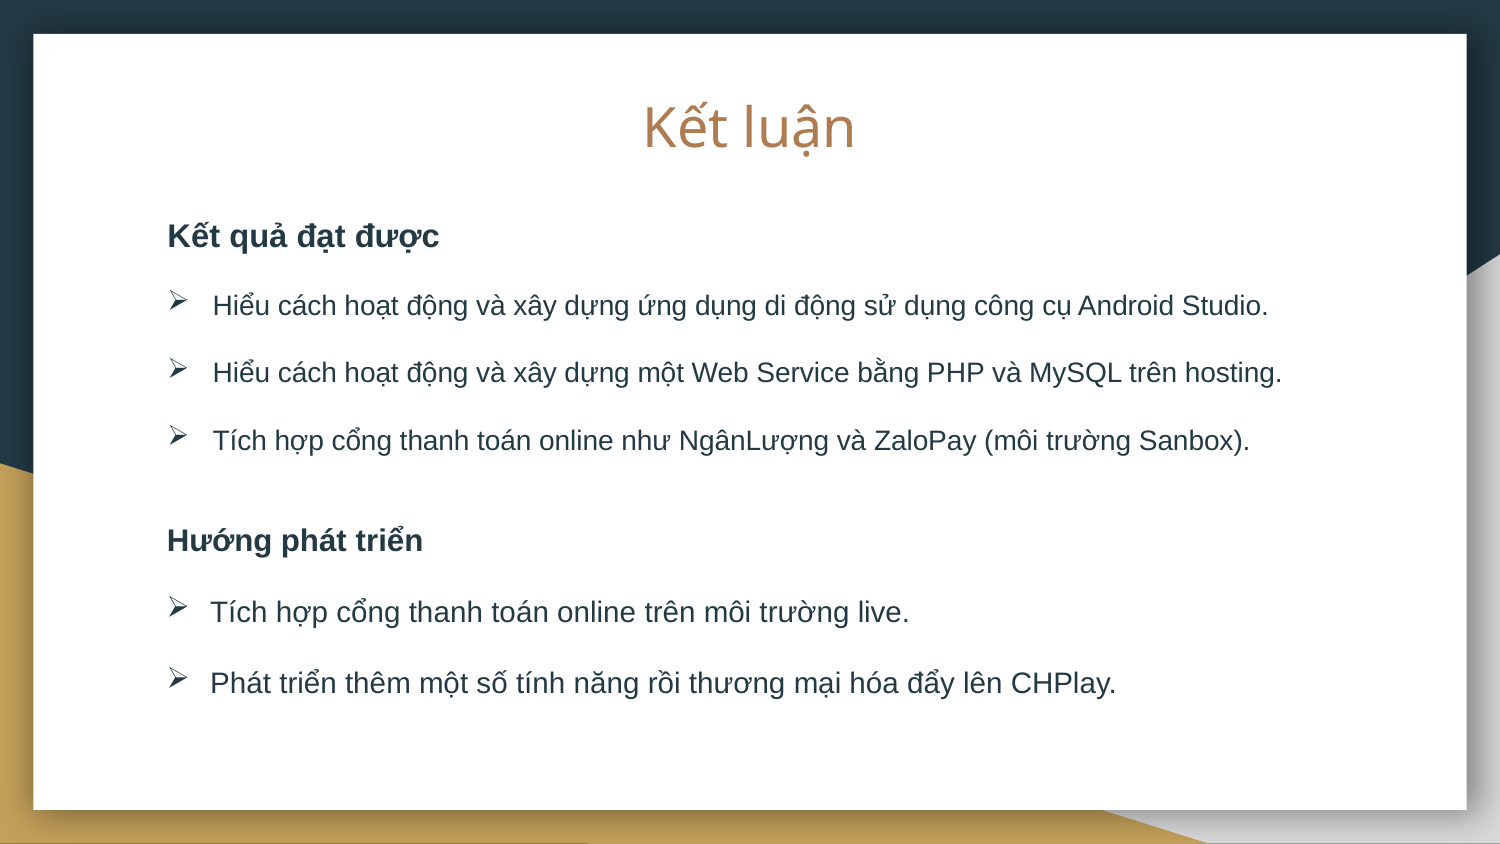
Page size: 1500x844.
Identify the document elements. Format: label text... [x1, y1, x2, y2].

text_box Hướng phát triển Tích hợp cổng thanh toán online trên môi trường live. Phát triển thêm một số tính năng rồi thương mại hóa đẩy lên CHPlay. [134, 468, 1366, 719]
list Kết quả đạt được Hiểu cách hoạt động và xây dựng ứng dụng di động sử dụng công cụ Android Studio. Hiểu cách hoạt động và xây dựng một Web Service bằng PHP và MySQL trên hosting. Tích hợp cổng thanh toán online như NgânLượng và ZaloPay (môi trường Sanbox). [134, 159, 1381, 560]
title Kết luận [134, 76, 1366, 159]
